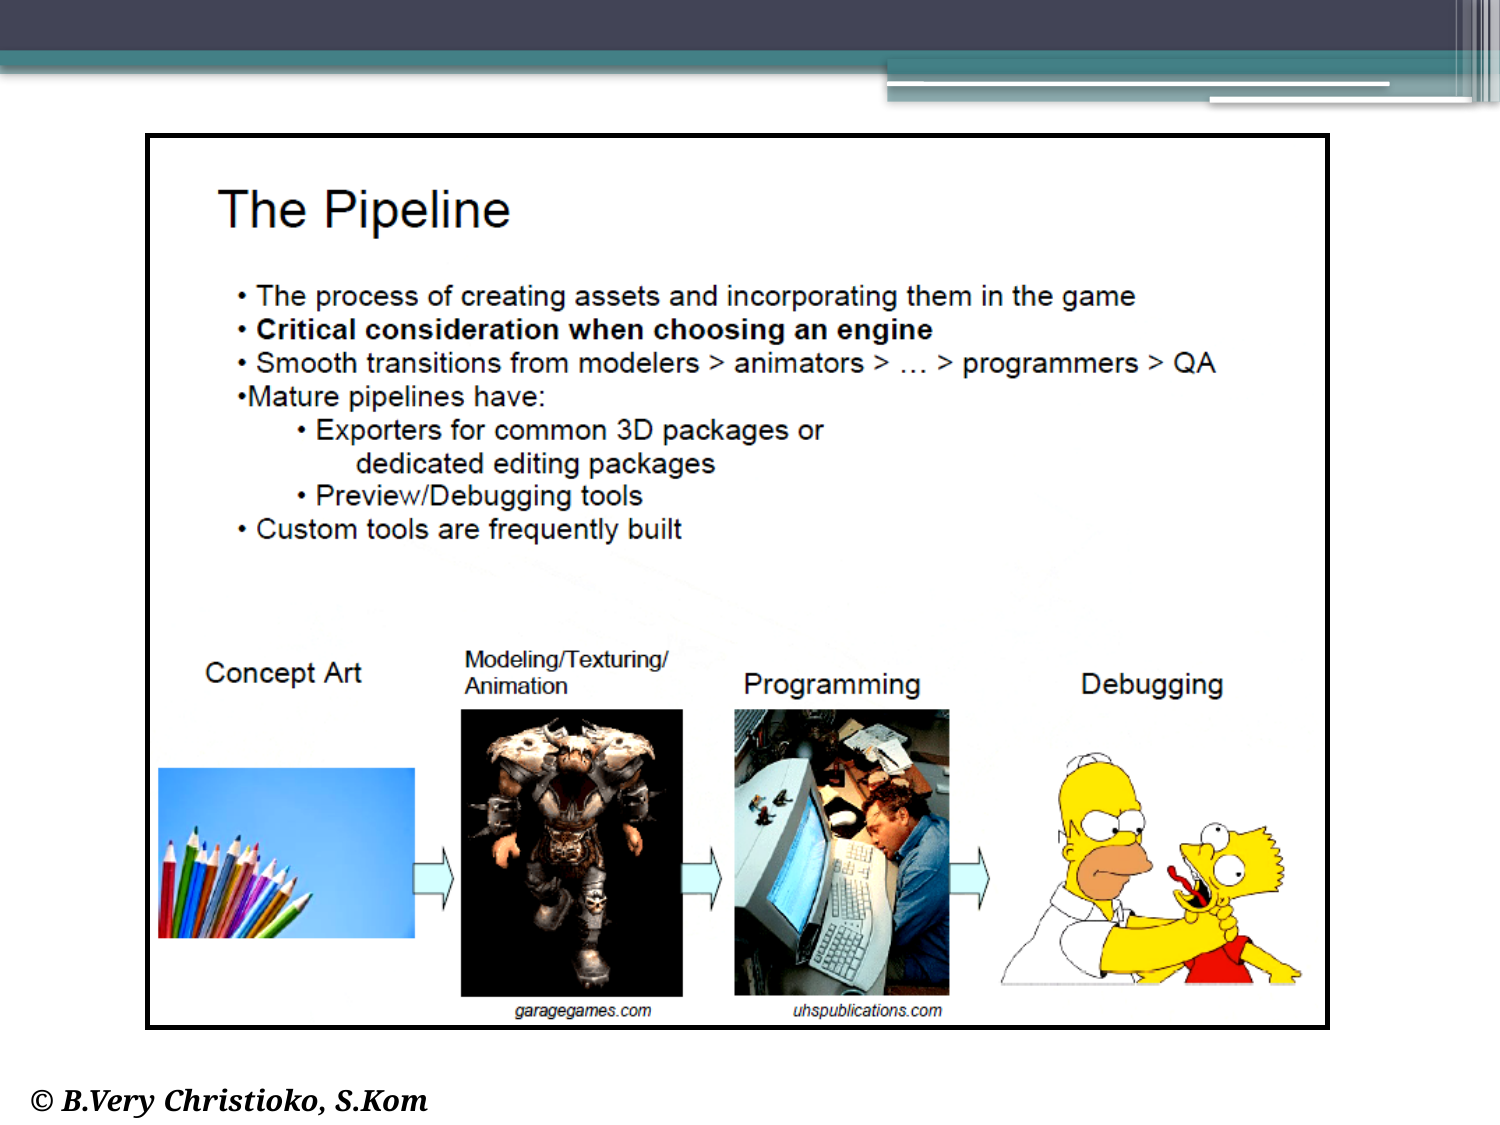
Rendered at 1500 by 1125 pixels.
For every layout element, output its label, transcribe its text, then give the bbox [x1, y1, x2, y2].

text_box © B.Very Christioko, S.Kom [15, 1074, 444, 1125]
picture [149, 137, 1326, 1026]
